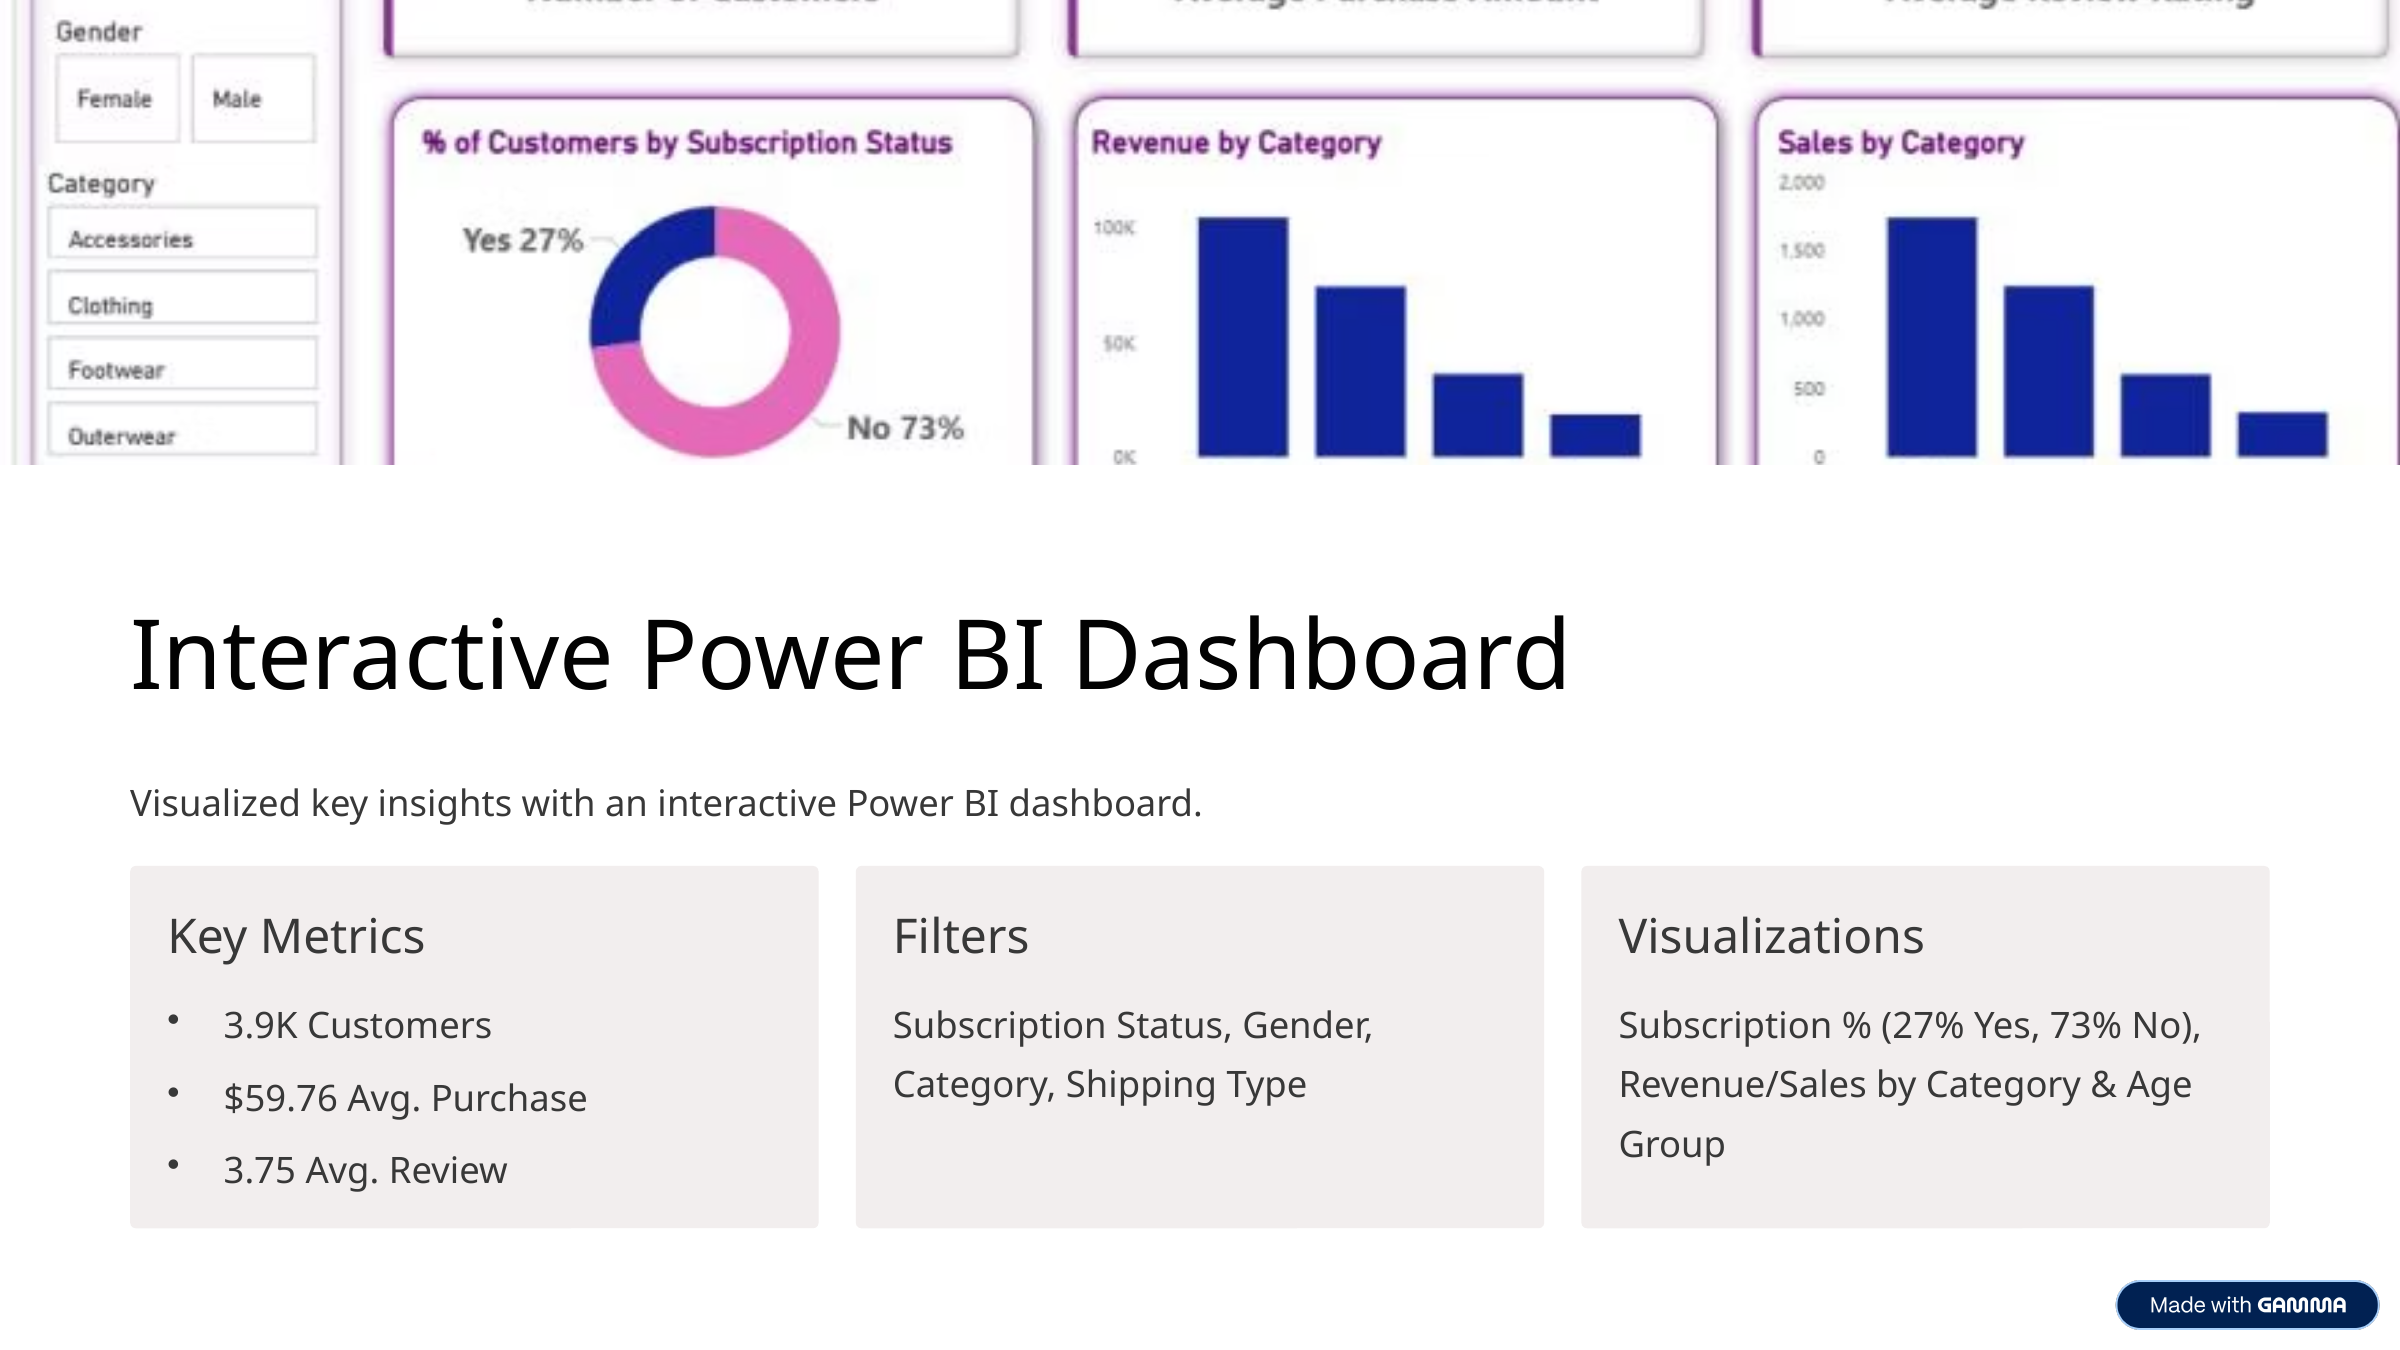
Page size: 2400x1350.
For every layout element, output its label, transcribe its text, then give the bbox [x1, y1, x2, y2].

text_box Filters [892, 903, 1382, 965]
text_box [1581, 865, 2270, 1229]
picture [2106, 1271, 2389, 1339]
text_box $59.76 Avg. Purchase [167, 1059, 782, 1119]
text_box Visualizations [1618, 903, 2107, 965]
text_box 3.75 Avg. Review [167, 1131, 782, 1192]
picture [0, 0, 2400, 466]
text_box [130, 865, 819, 1229]
text_box Key Metrics [167, 903, 656, 965]
text_box Interactive Power BI Dashboard [130, 586, 1500, 709]
text_box Visualized key insights with an interactive Power BI dashboard. [130, 764, 2270, 824]
text_box 3.9K Customers [167, 986, 782, 1046]
text_box Subscription % (27% Yes, 73% No), Revenue/Sales by Category & Age Group [1618, 986, 2233, 1166]
text_box Subscription Status, Gender, Category, Shipping Type [892, 986, 1507, 1106]
text_box [855, 865, 1545, 1229]
